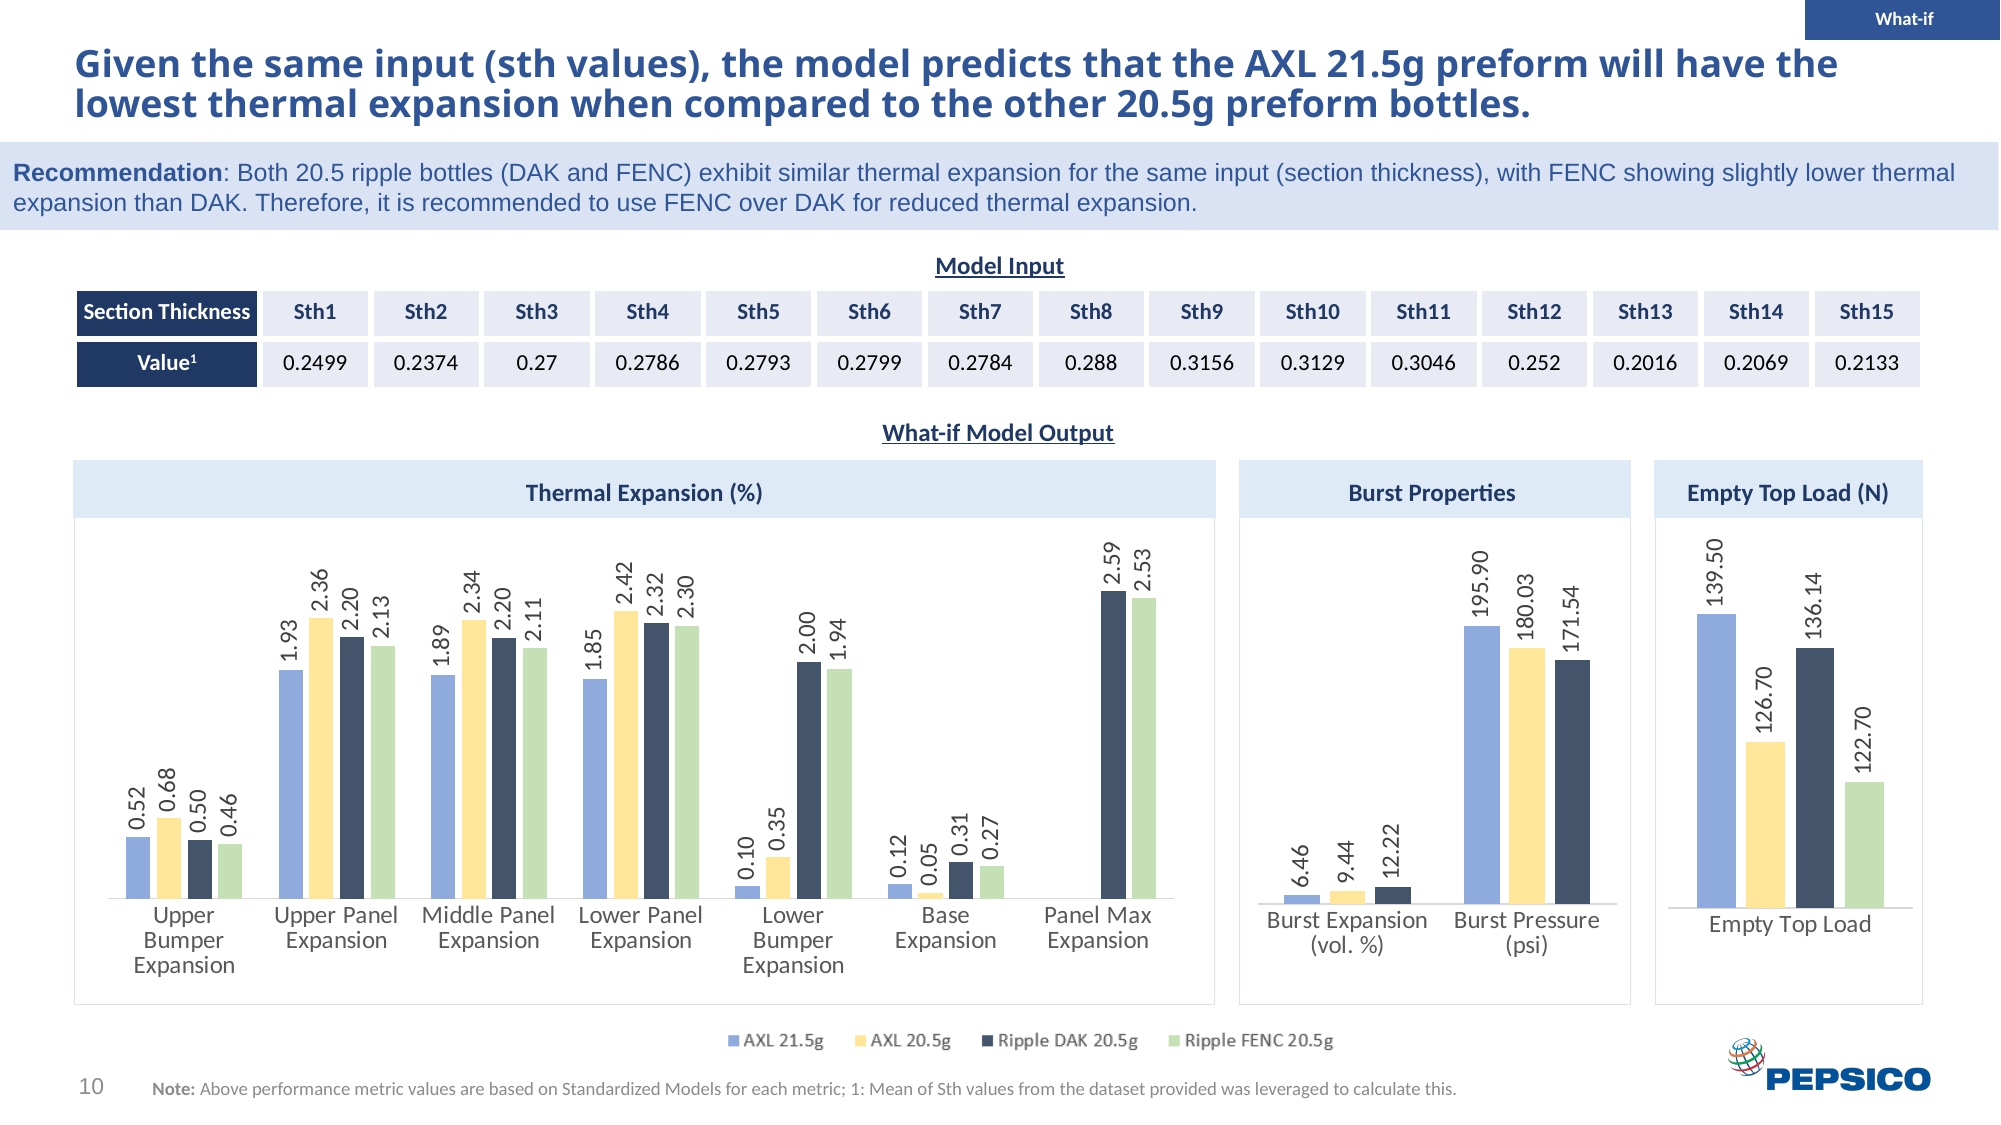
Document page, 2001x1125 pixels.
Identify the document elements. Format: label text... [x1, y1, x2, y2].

table_header Sth11 [1371, 291, 1477, 336]
table_cell Value1 [77, 342, 257, 387]
table_header Sth8 [1039, 291, 1144, 336]
table_cell 0.27 [484, 342, 590, 387]
table_cell 0.2069 [1704, 342, 1809, 387]
text_box Burst Properties [1239, 460, 1631, 516]
table_cell 0.288 [1039, 342, 1144, 387]
table_cell 0.2784 [928, 342, 1033, 387]
table_cell 0.3129 [1260, 342, 1366, 387]
picture [1722, 1033, 1938, 1096]
table_cell 0.2133 [1815, 342, 1920, 387]
table_header Sth6 [817, 291, 922, 336]
table_header Sth2 [374, 291, 479, 336]
table_header Sth3 [484, 291, 590, 336]
table_cell 0.2793 [706, 342, 811, 387]
text_box What-if [1805, 0, 2000, 40]
table_header Sth5 [706, 291, 811, 336]
text_box 10 [57, 1070, 126, 1100]
table_cell 0.2374 [374, 342, 479, 387]
table_cell 0.252 [1482, 342, 1587, 387]
title Given the same input (sth values), the model predicts that the AXL 21.5g preform will have the lowest thermal expansion when compared to the other 20.5g preform bottles. [59, 27, 1943, 141]
text_box Model Input [760, 236, 1240, 287]
table_header Sth7 [928, 291, 1033, 336]
table_cell 0.2016 [1593, 342, 1698, 387]
table_header Sth13 [1593, 291, 1698, 336]
table_cell 0.2799 [817, 342, 922, 387]
picture [699, 1013, 1369, 1070]
chart [74, 516, 1215, 1005]
text_box Thermal Expansion (%) [73, 460, 1216, 518]
table_header Section Thickness [77, 291, 257, 336]
table_cell 0.2786 [595, 342, 701, 387]
text_box Empty Top Load (N) [1654, 460, 1923, 518]
table_header Sth1 [263, 291, 368, 336]
text_box What-if Model Output [758, 402, 1239, 454]
table_cell 0.3156 [1149, 342, 1255, 387]
table_header Sth12 [1482, 291, 1587, 336]
chart [1239, 516, 1631, 1005]
table_header Sth10 [1260, 291, 1366, 336]
table_header Sth14 [1704, 291, 1809, 336]
table_cell 0.2499 [263, 342, 368, 387]
table_cell 0.3046 [1371, 342, 1477, 387]
table_header Sth4 [595, 291, 701, 336]
table_header Sth9 [1149, 291, 1255, 336]
text_box Recommendation: Both 20.5 ripple bottles (DAK and FENC) exhibit similar thermal expansion for the same input (section thickness), with FENC showing slightly lower thermal expansion than DAK. Therefore, it is recommended to use FENC over DAK for reduced thermal expansion. [0, 141, 1999, 231]
chart [1655, 516, 1923, 1005]
text_box Note: Above performance metric values are based on Standardized Models for each metric; 1: Mean of Sth values from the dataset provided was leveraged to calculate this. [137, 1071, 1720, 1105]
table_header Sth15 [1815, 291, 1920, 336]
